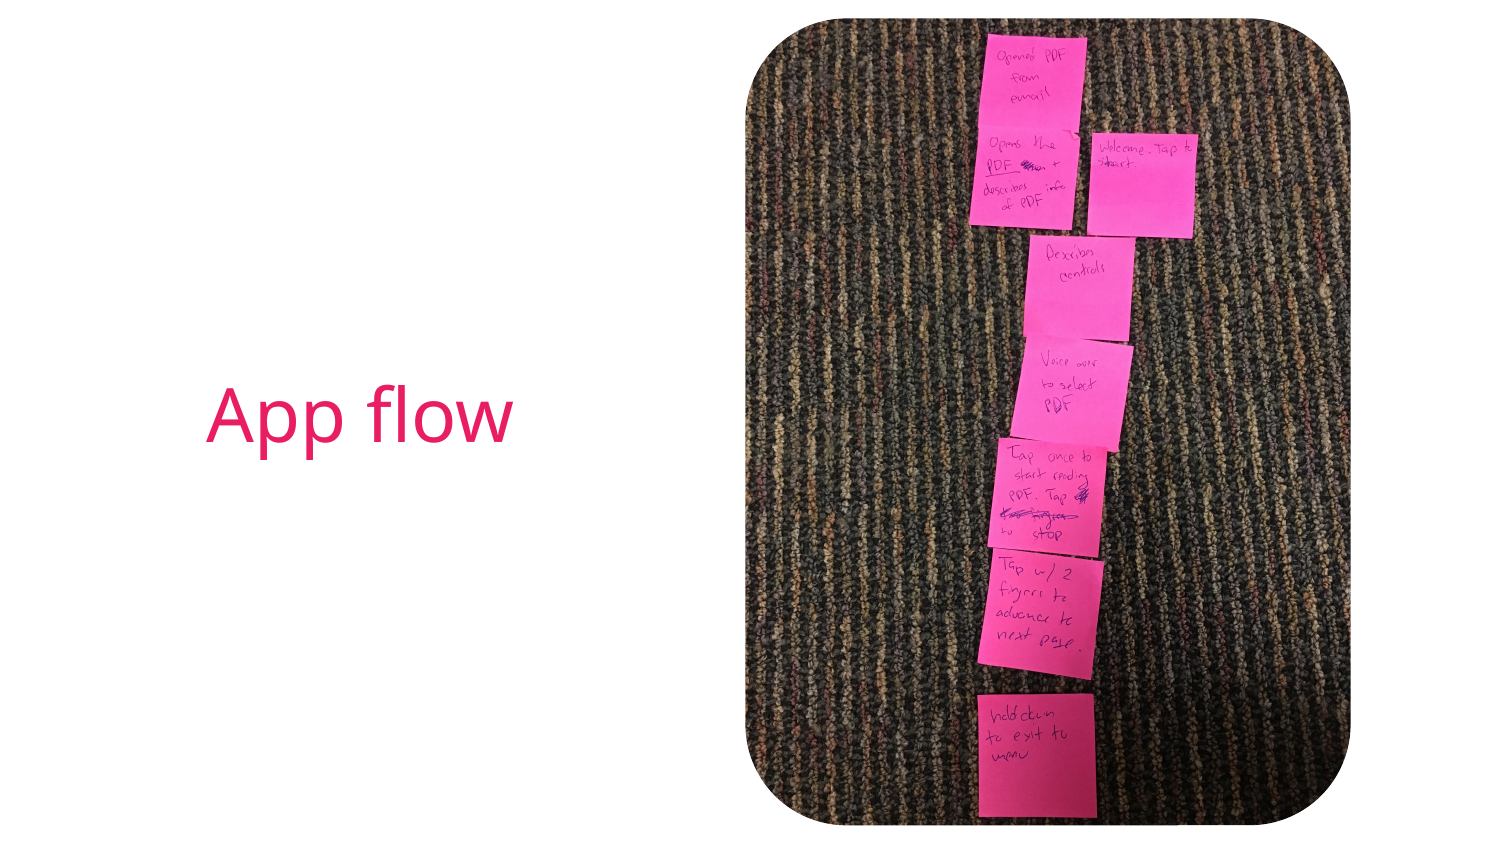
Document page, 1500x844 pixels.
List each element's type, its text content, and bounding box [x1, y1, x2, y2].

text_box App flow [74, 352, 648, 492]
picture [745, 18, 1351, 826]
